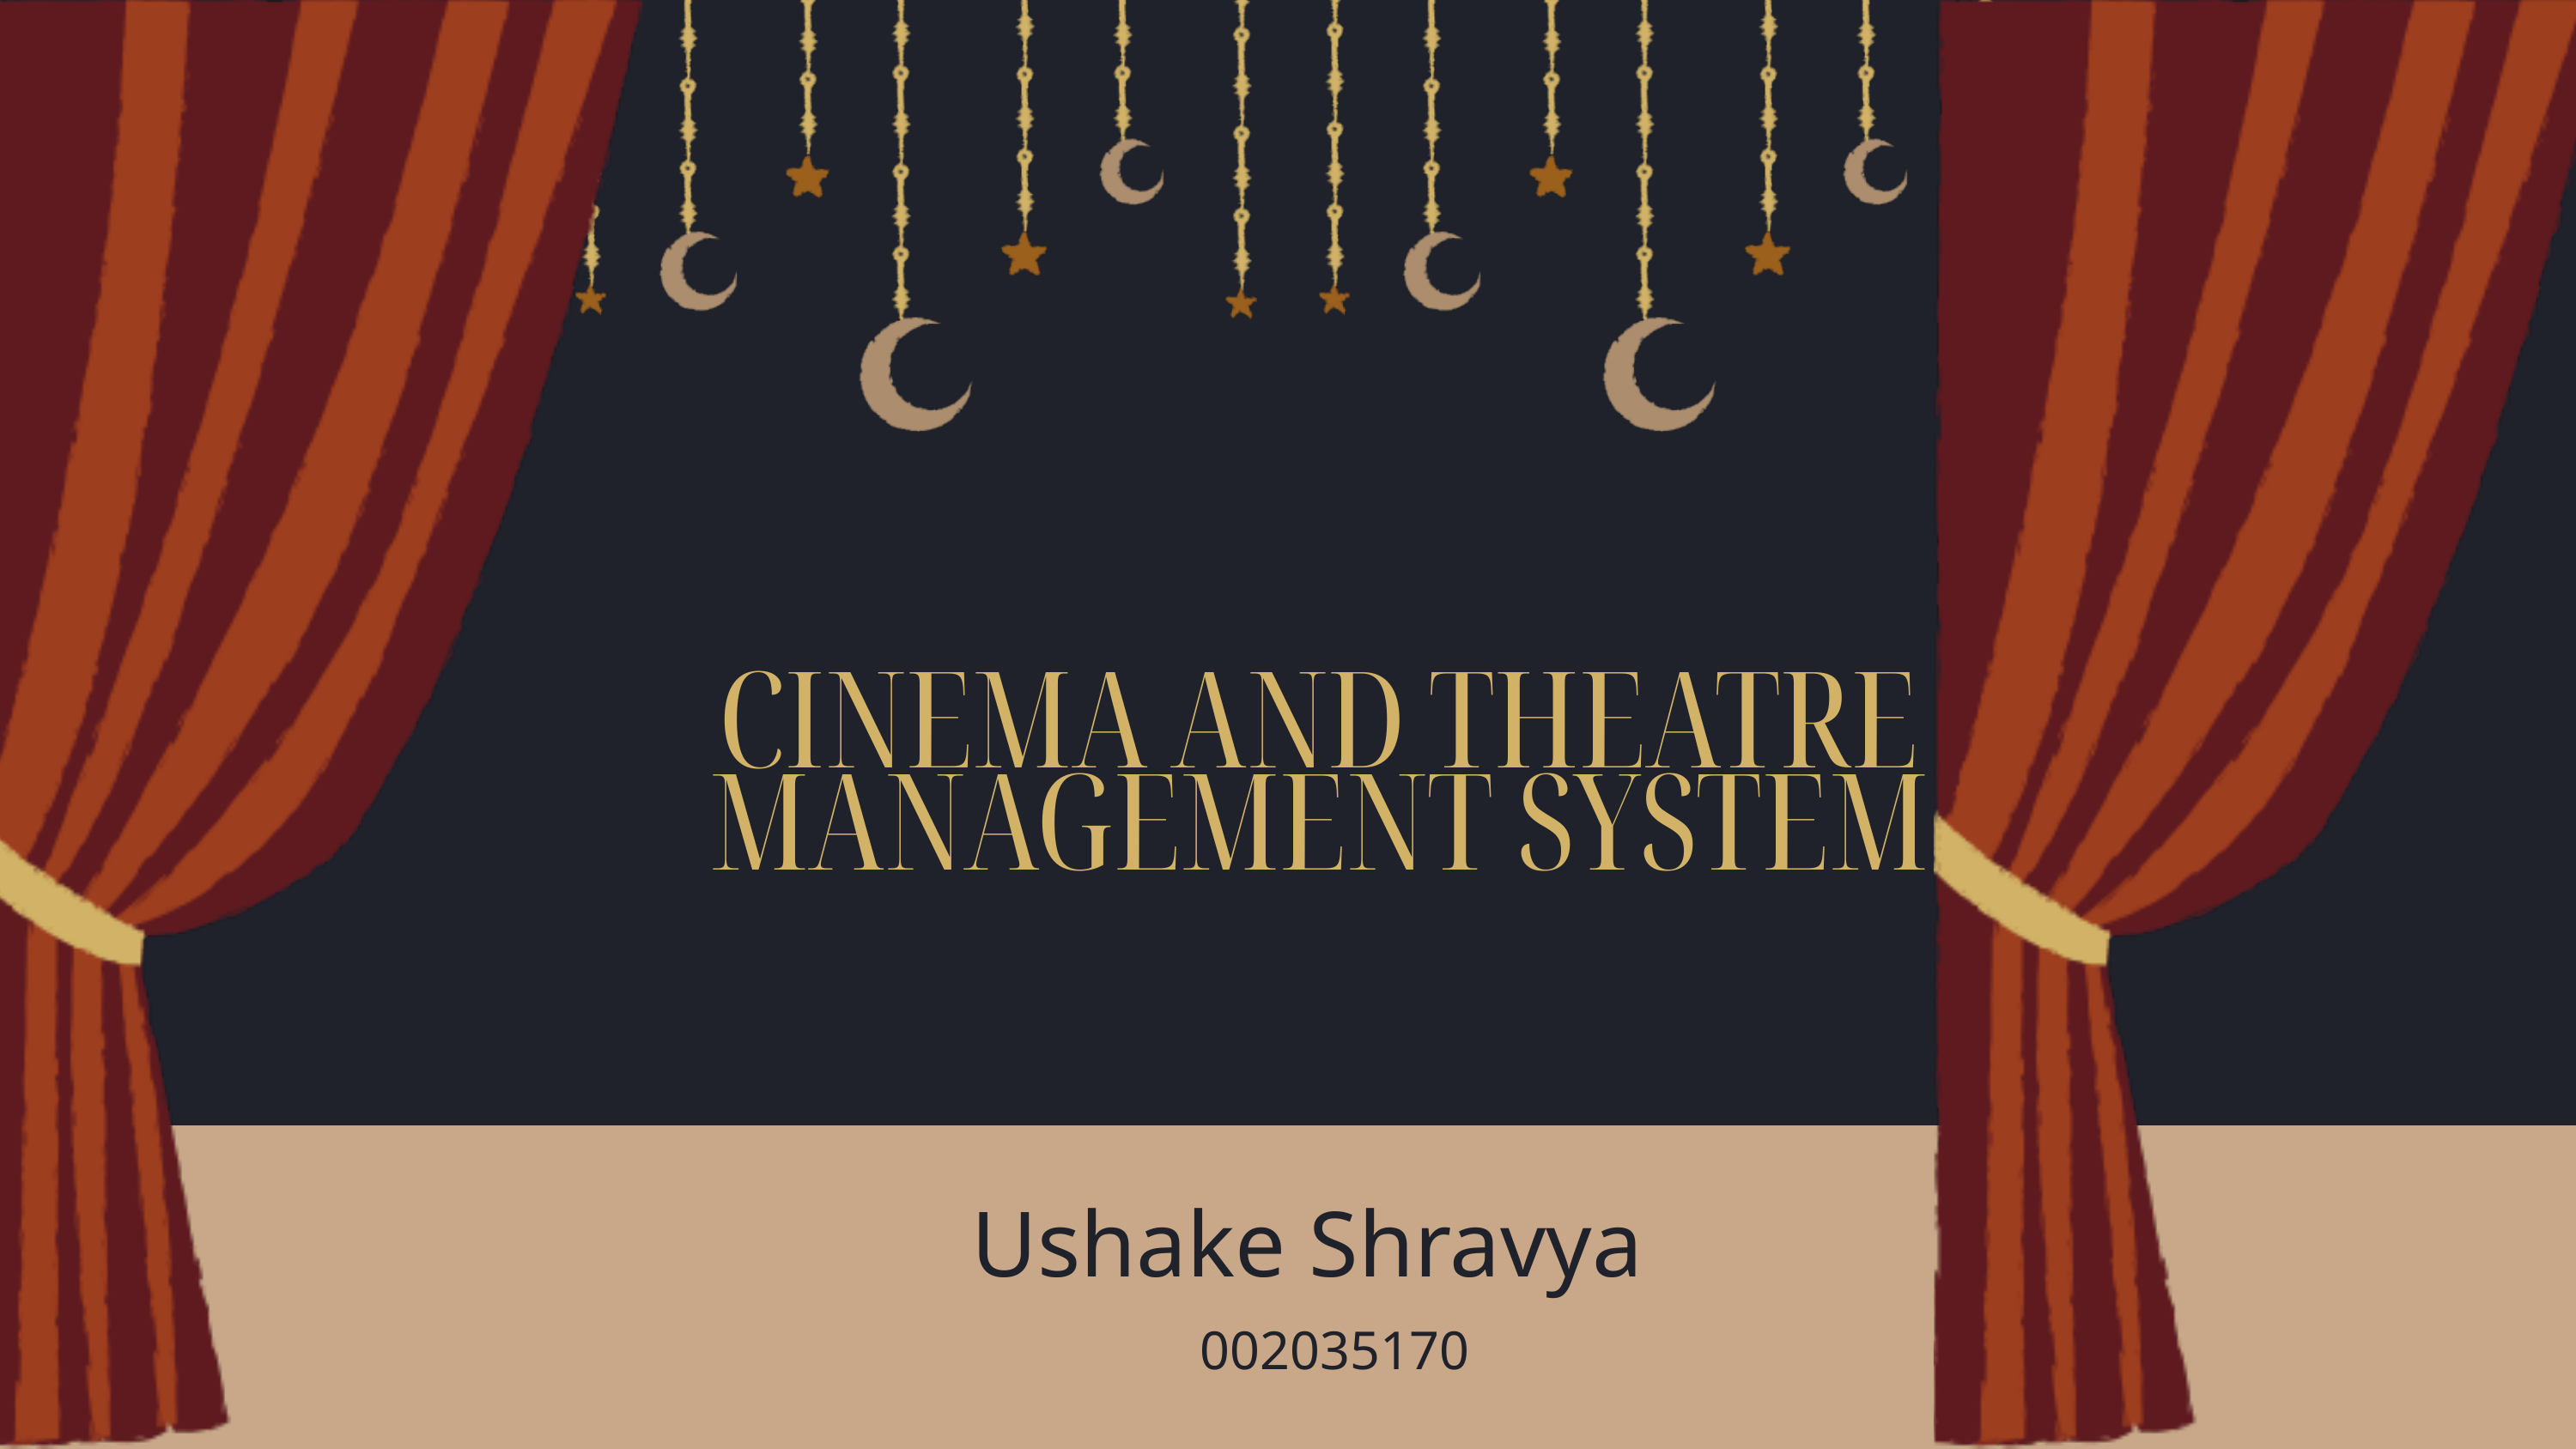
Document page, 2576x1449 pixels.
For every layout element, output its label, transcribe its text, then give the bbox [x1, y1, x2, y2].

text_box CINEMA AND THEATRE MANAGEMENT SYSTEM [626, 691, 2013, 898]
text_box [1933, 0, 2576, 1124]
text_box [0, 0, 642, 1124]
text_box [0, 1125, 2576, 1449]
text_box [1319, 0, 1933, 433]
text_box [642, 0, 1257, 433]
